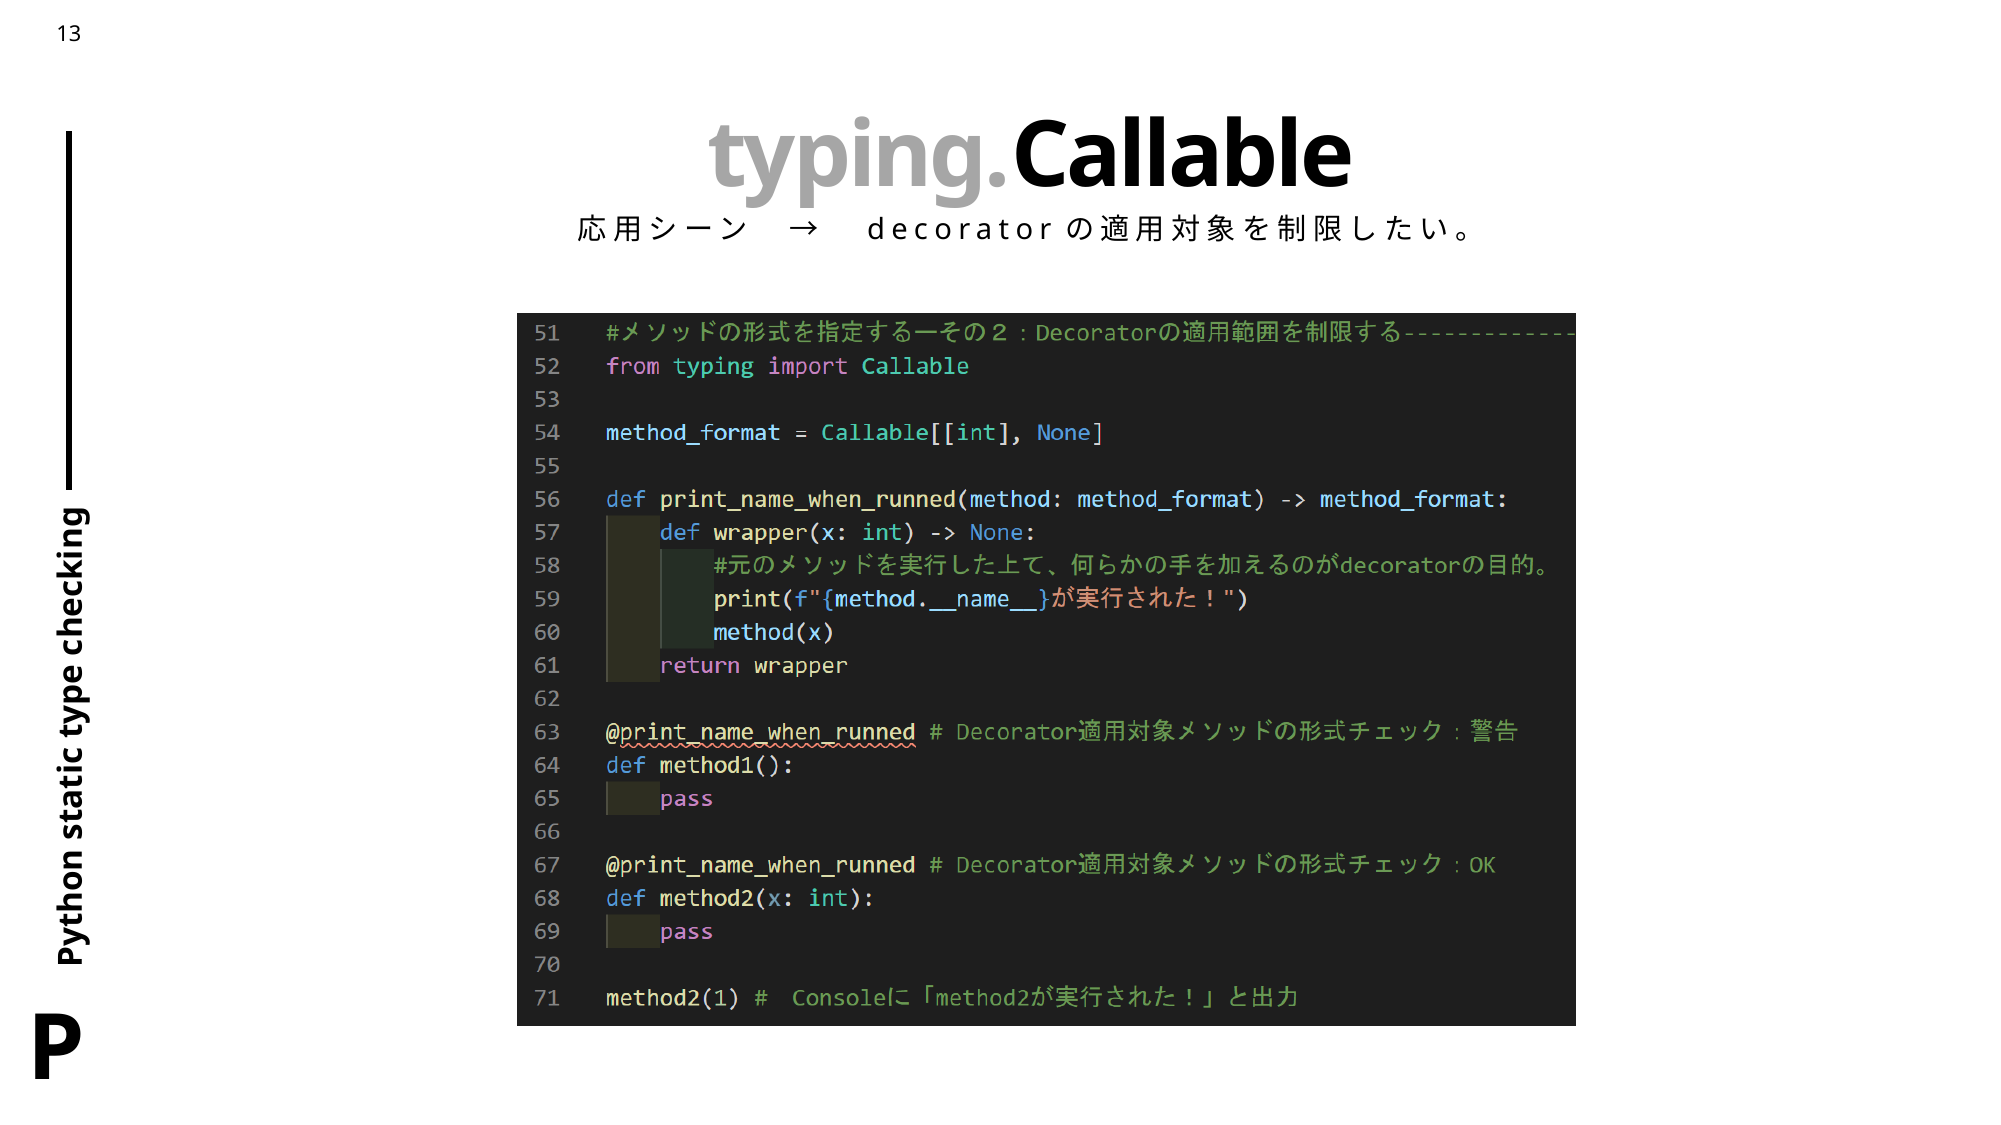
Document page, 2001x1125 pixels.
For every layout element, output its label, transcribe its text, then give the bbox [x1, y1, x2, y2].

picture [517, 313, 1576, 1026]
title typing.Callable [137, 0, 1925, 204]
list 応用シーン → decoratorの適用対象を制限したい。 [137, 204, 1925, 257]
